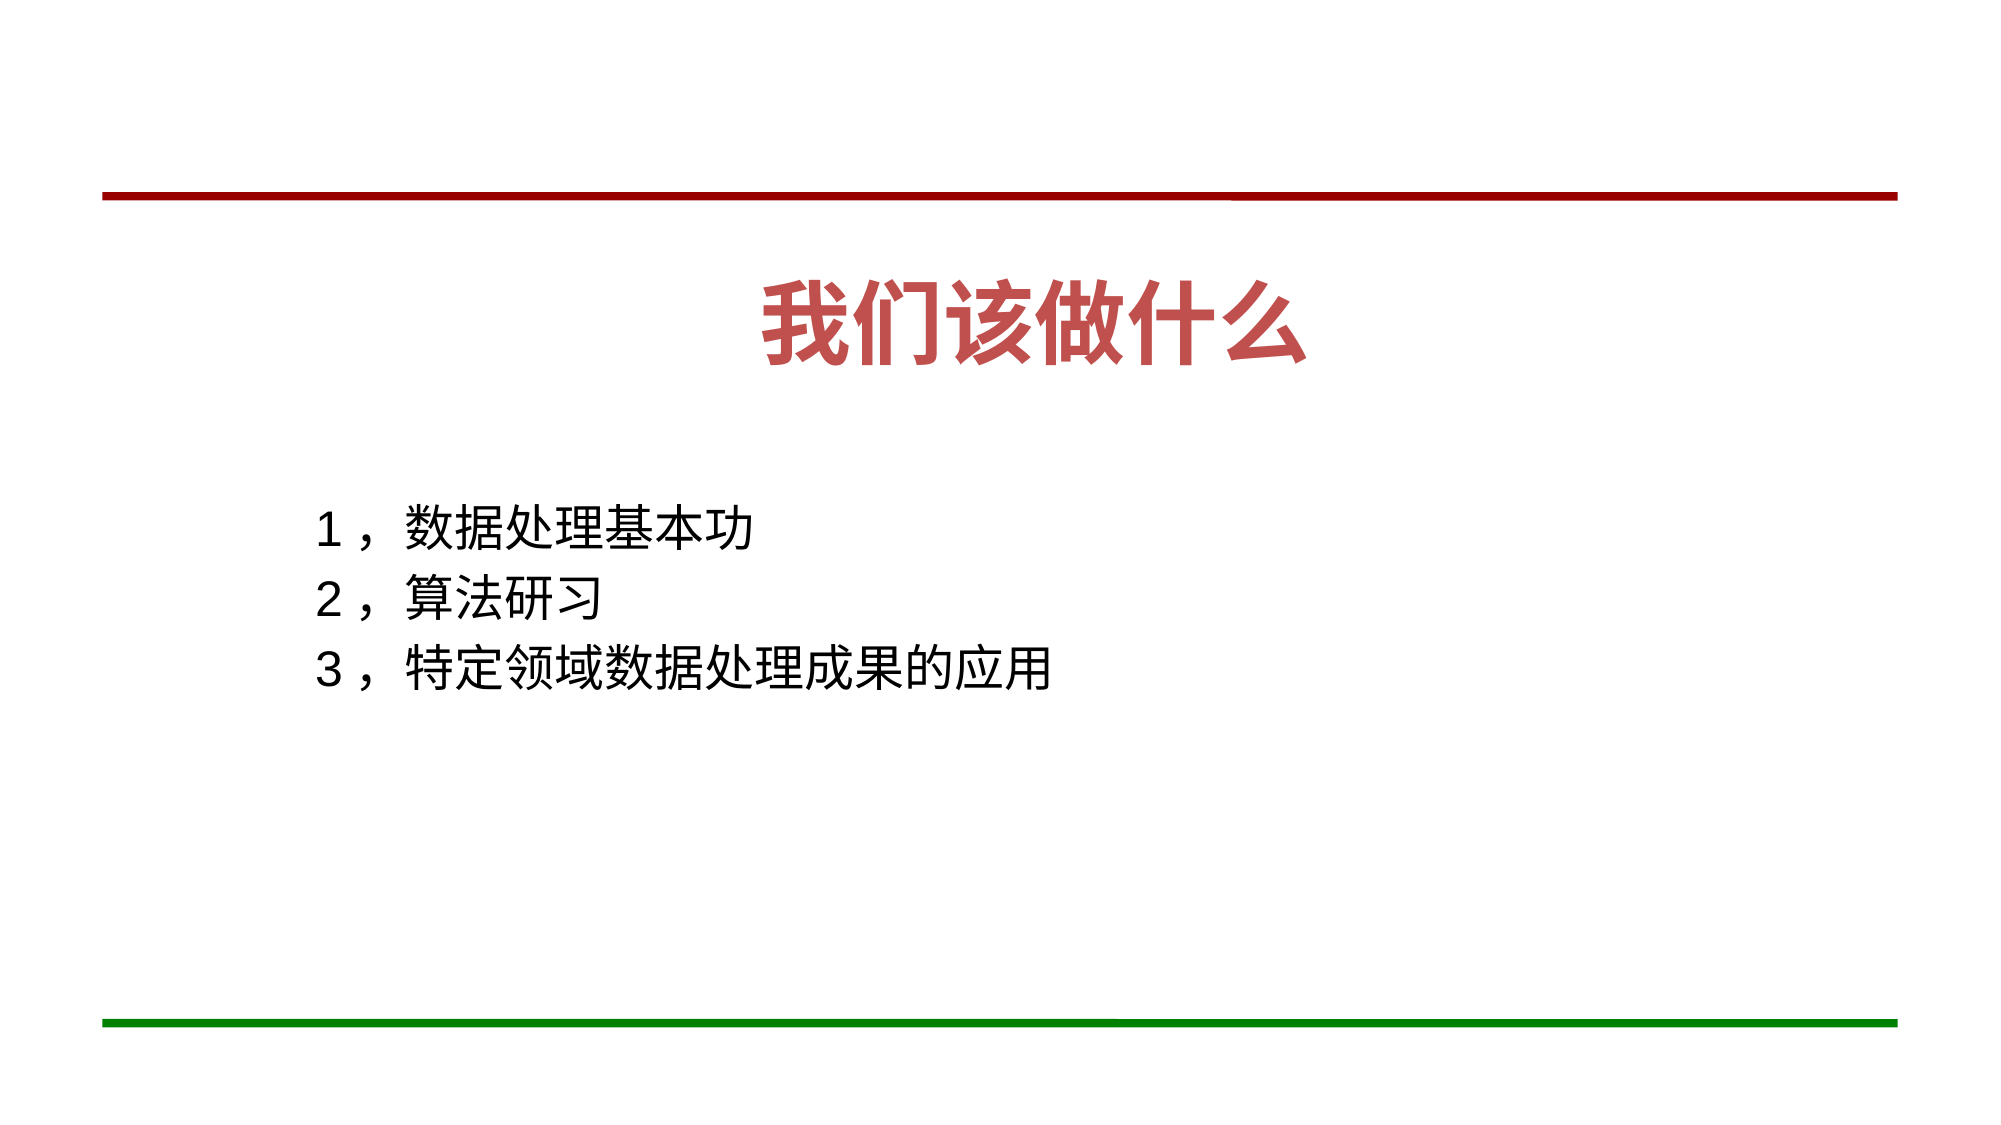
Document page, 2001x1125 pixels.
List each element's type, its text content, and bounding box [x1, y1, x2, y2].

title 我们该做什么 [273, 217, 1797, 563]
subtitle 1，数据处理基本功 2，算法研习 3，特定领域数据处理成果的应用 [300, 489, 1700, 925]
